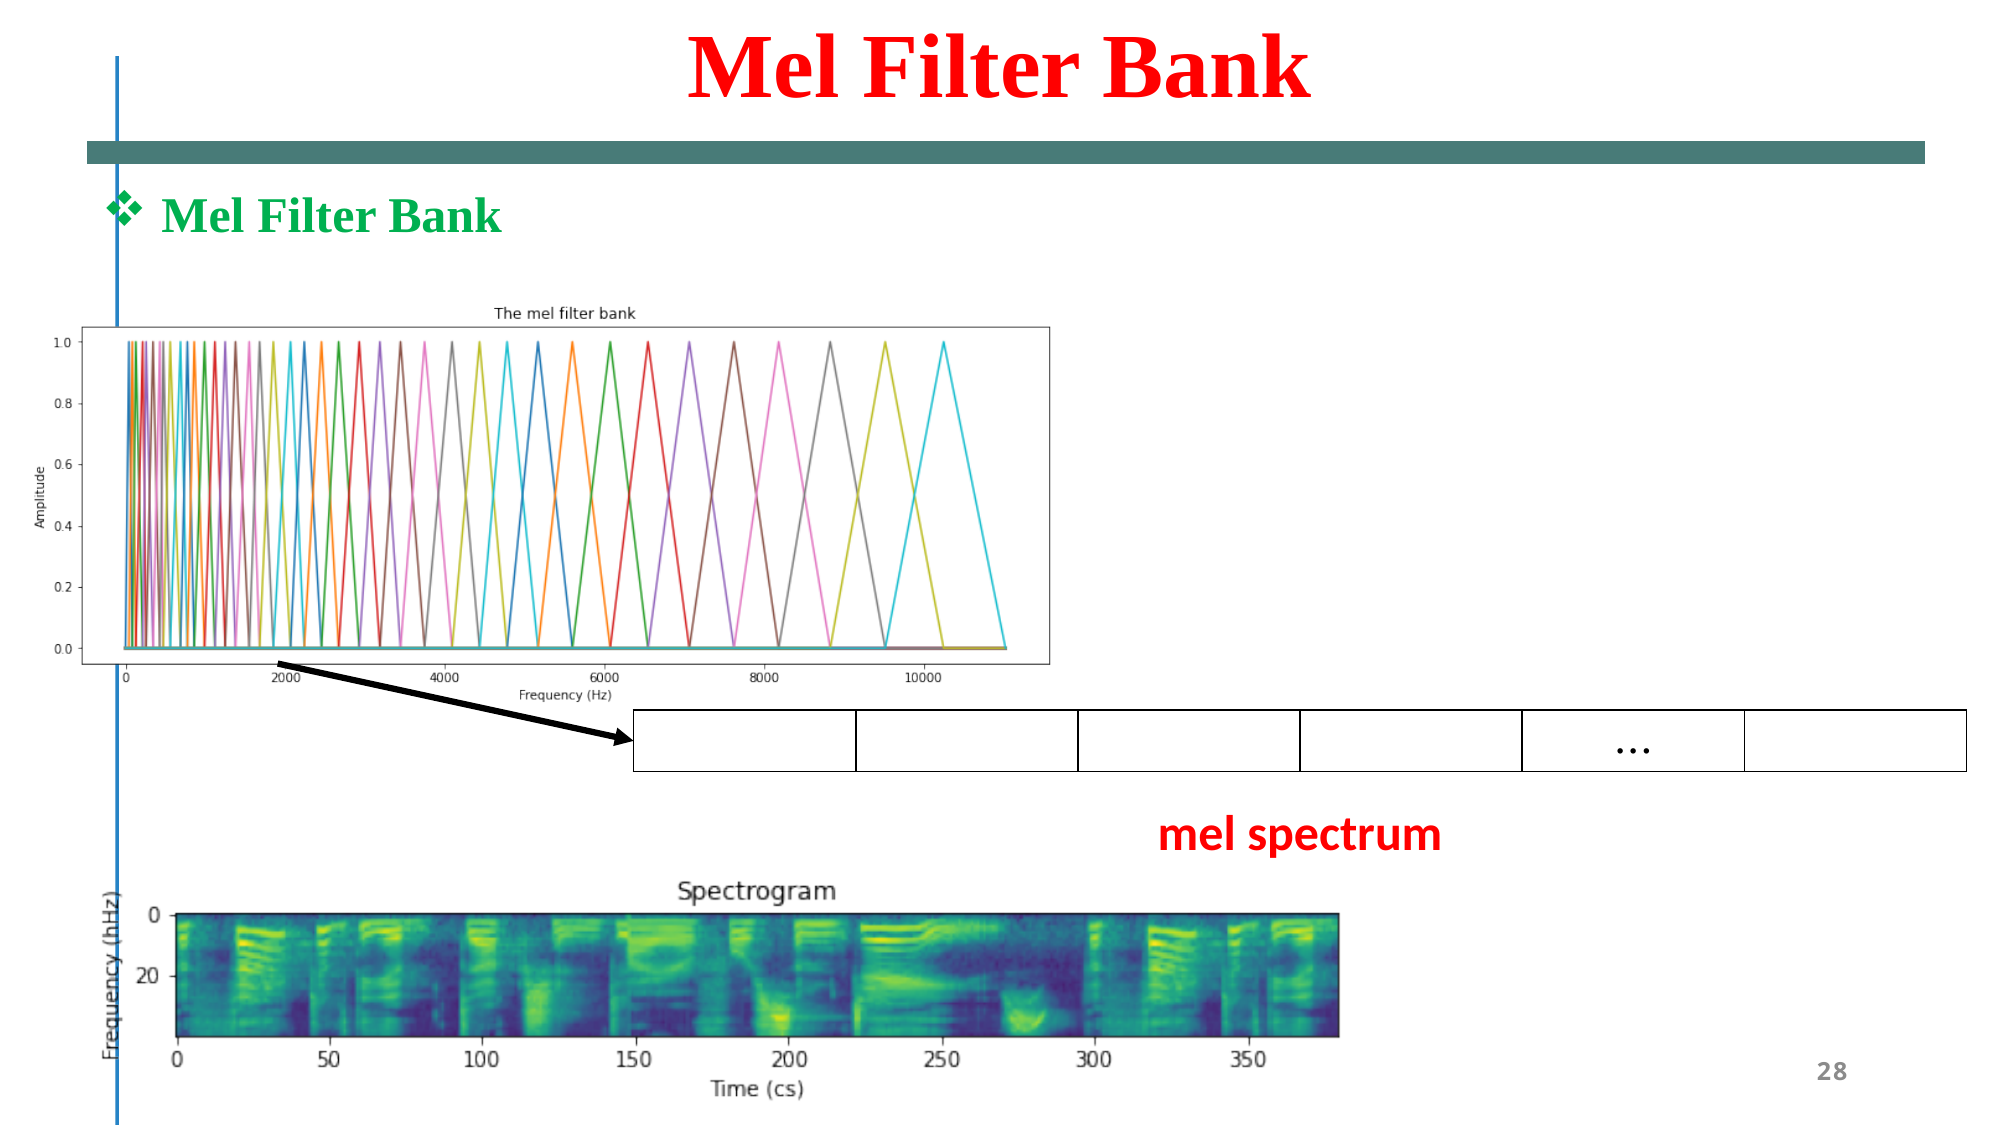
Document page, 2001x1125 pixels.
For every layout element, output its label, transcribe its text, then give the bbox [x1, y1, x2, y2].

text_box [87, 141, 1925, 164]
picture [27, 298, 1058, 711]
text_box Mel Filter Bank [87, 184, 1924, 285]
text_box mel spectrum [542, 797, 2000, 917]
slide_number 28 [1412, 1042, 1863, 1103]
title Mel Filter Bank [137, 0, 1863, 141]
picture [90, 865, 1353, 1116]
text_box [277, 663, 634, 746]
